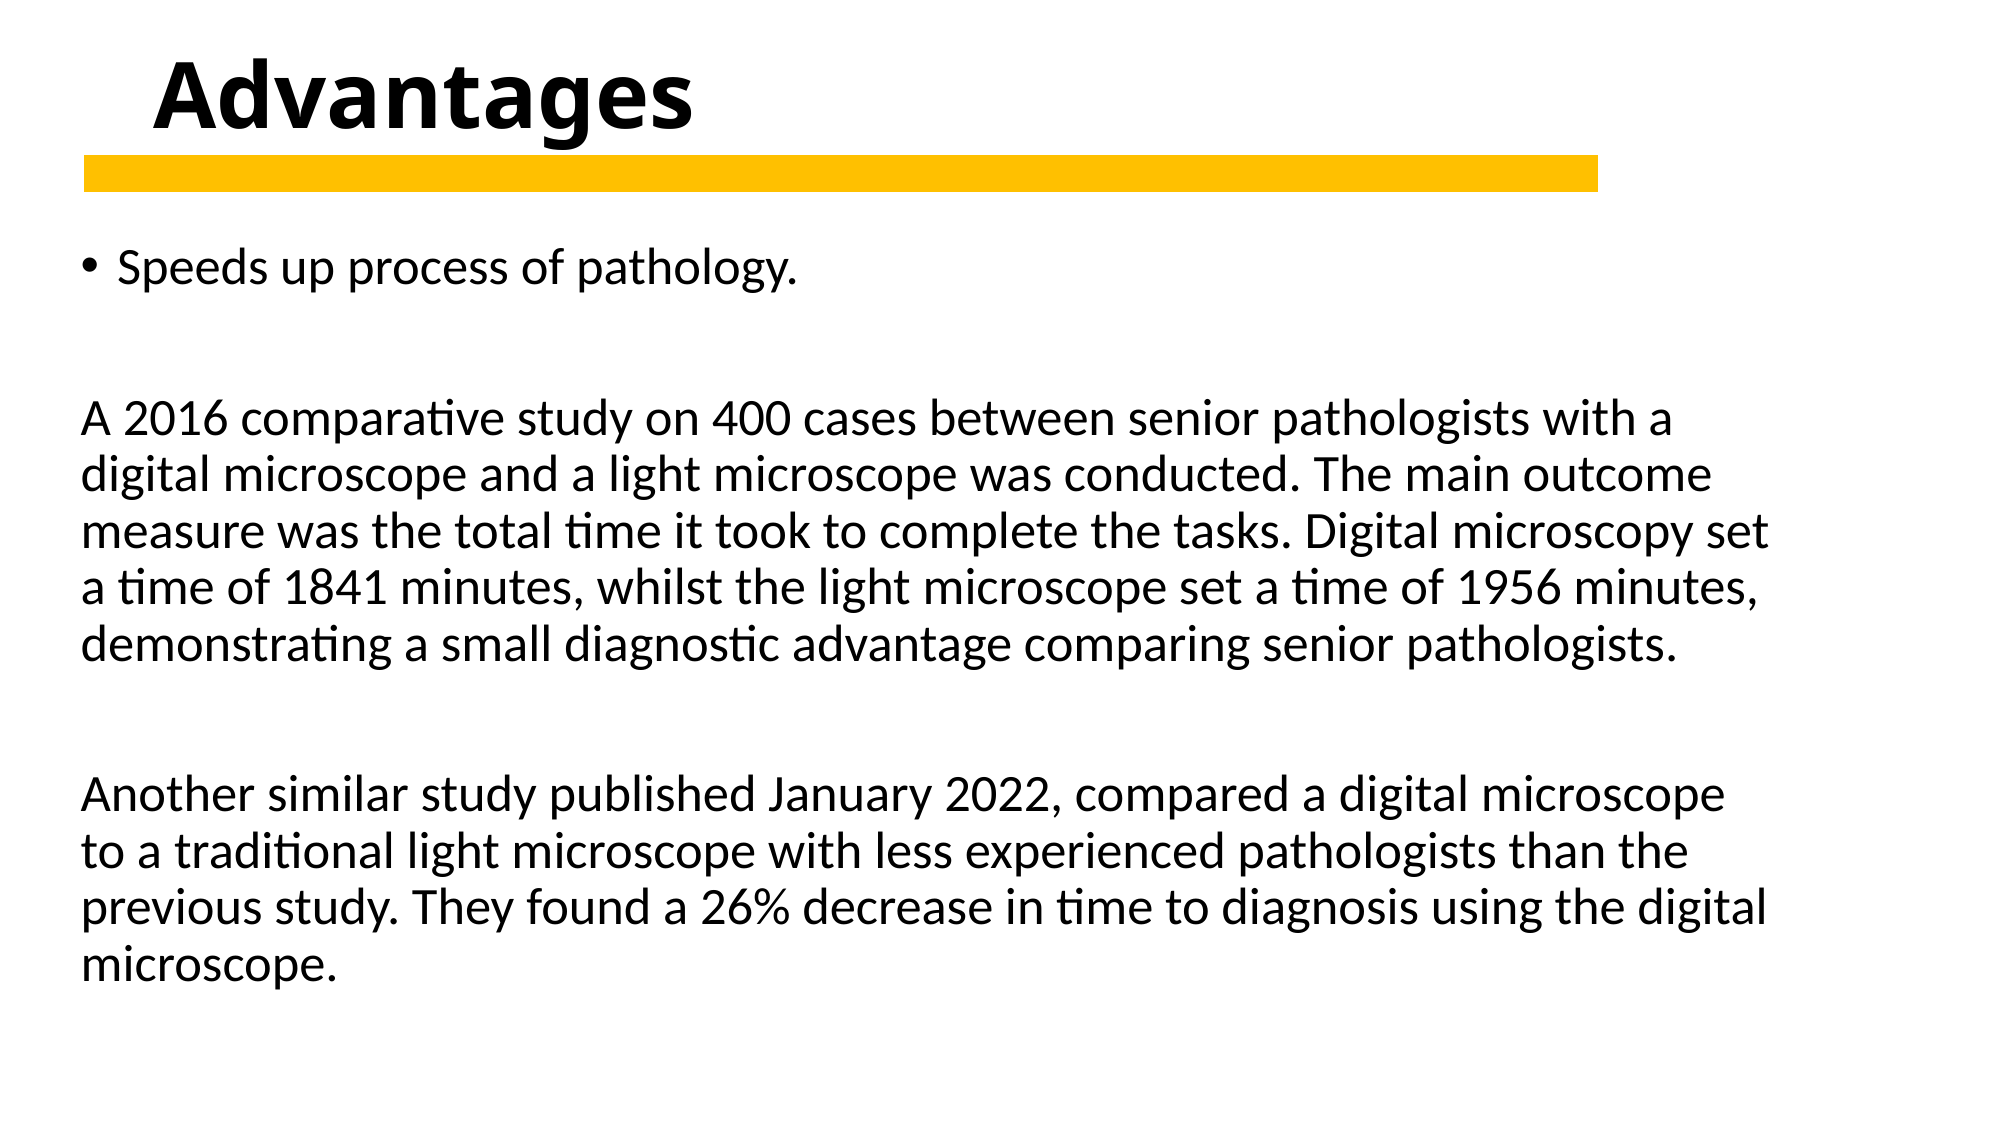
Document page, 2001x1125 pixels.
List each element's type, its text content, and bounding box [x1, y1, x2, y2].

text_box [84, 155, 1598, 192]
title Advantages [138, 0, 1864, 208]
list Speeds up process of pathology. A 2016 comparative study on 400 cases between senior pathologists with a digital microscope and a light microscope was conducted. The main outcome measure was the total time it took to complete the tasks. Digital microscopy set a time of 1841 minutes, whilst the light microscope set a time of 1956 minutes, demonstrating a small diagnostic advantage comparing senior pathologists. Another similar study published January 2022, compared a digital microscope to a traditional light microscope with less experienced pathologists than the previous study. They found a 26% decrease in time to diagnosis using the digital microscope. [65, 232, 1791, 1024]
